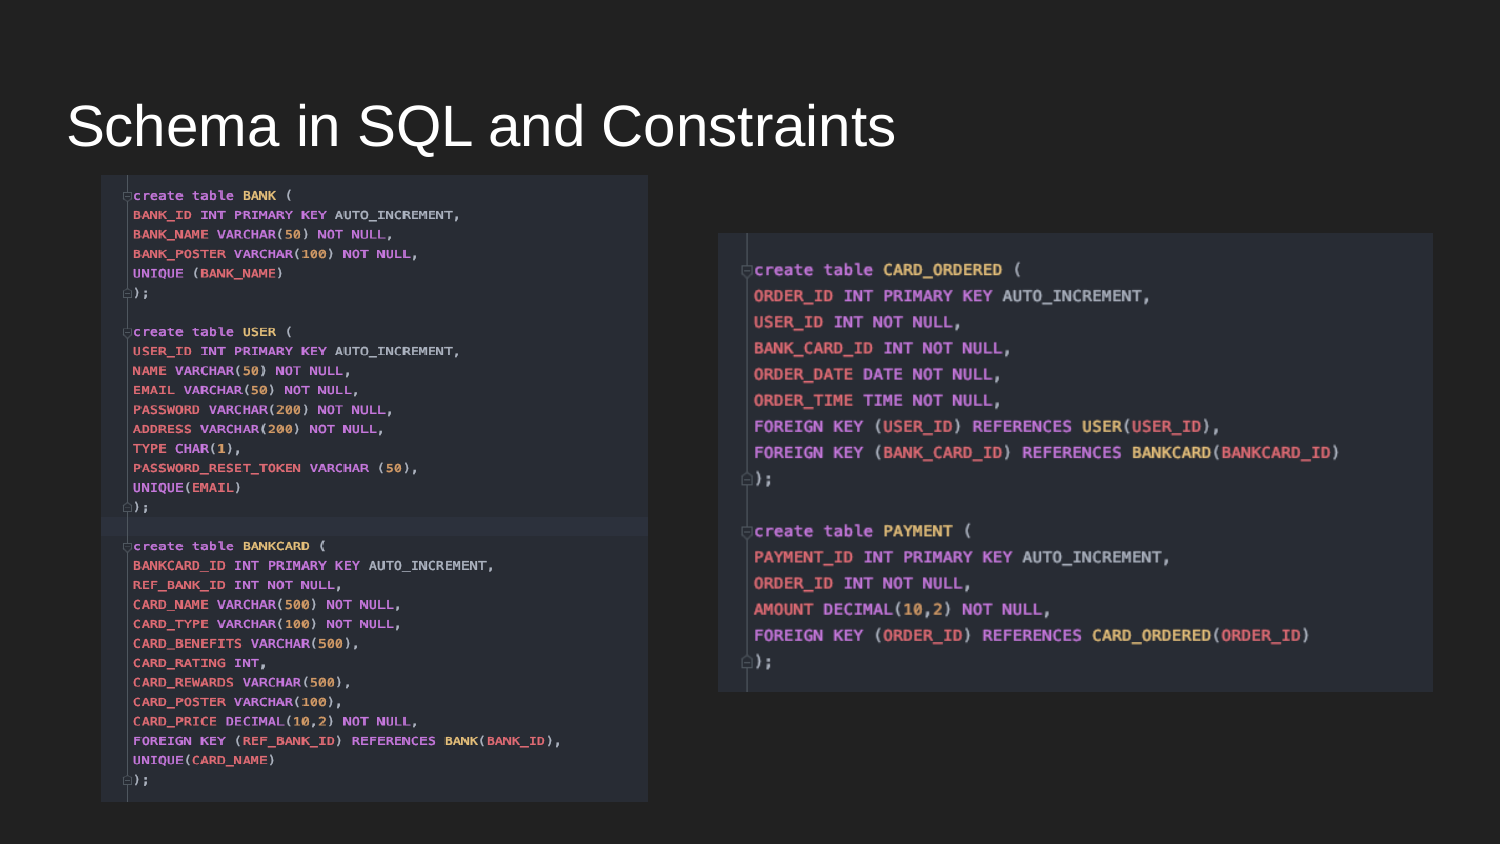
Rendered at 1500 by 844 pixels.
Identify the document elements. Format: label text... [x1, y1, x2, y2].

picture [718, 233, 1433, 692]
title Schema in SQL and Constraints [51, 72, 1449, 167]
picture [100, 174, 648, 803]
